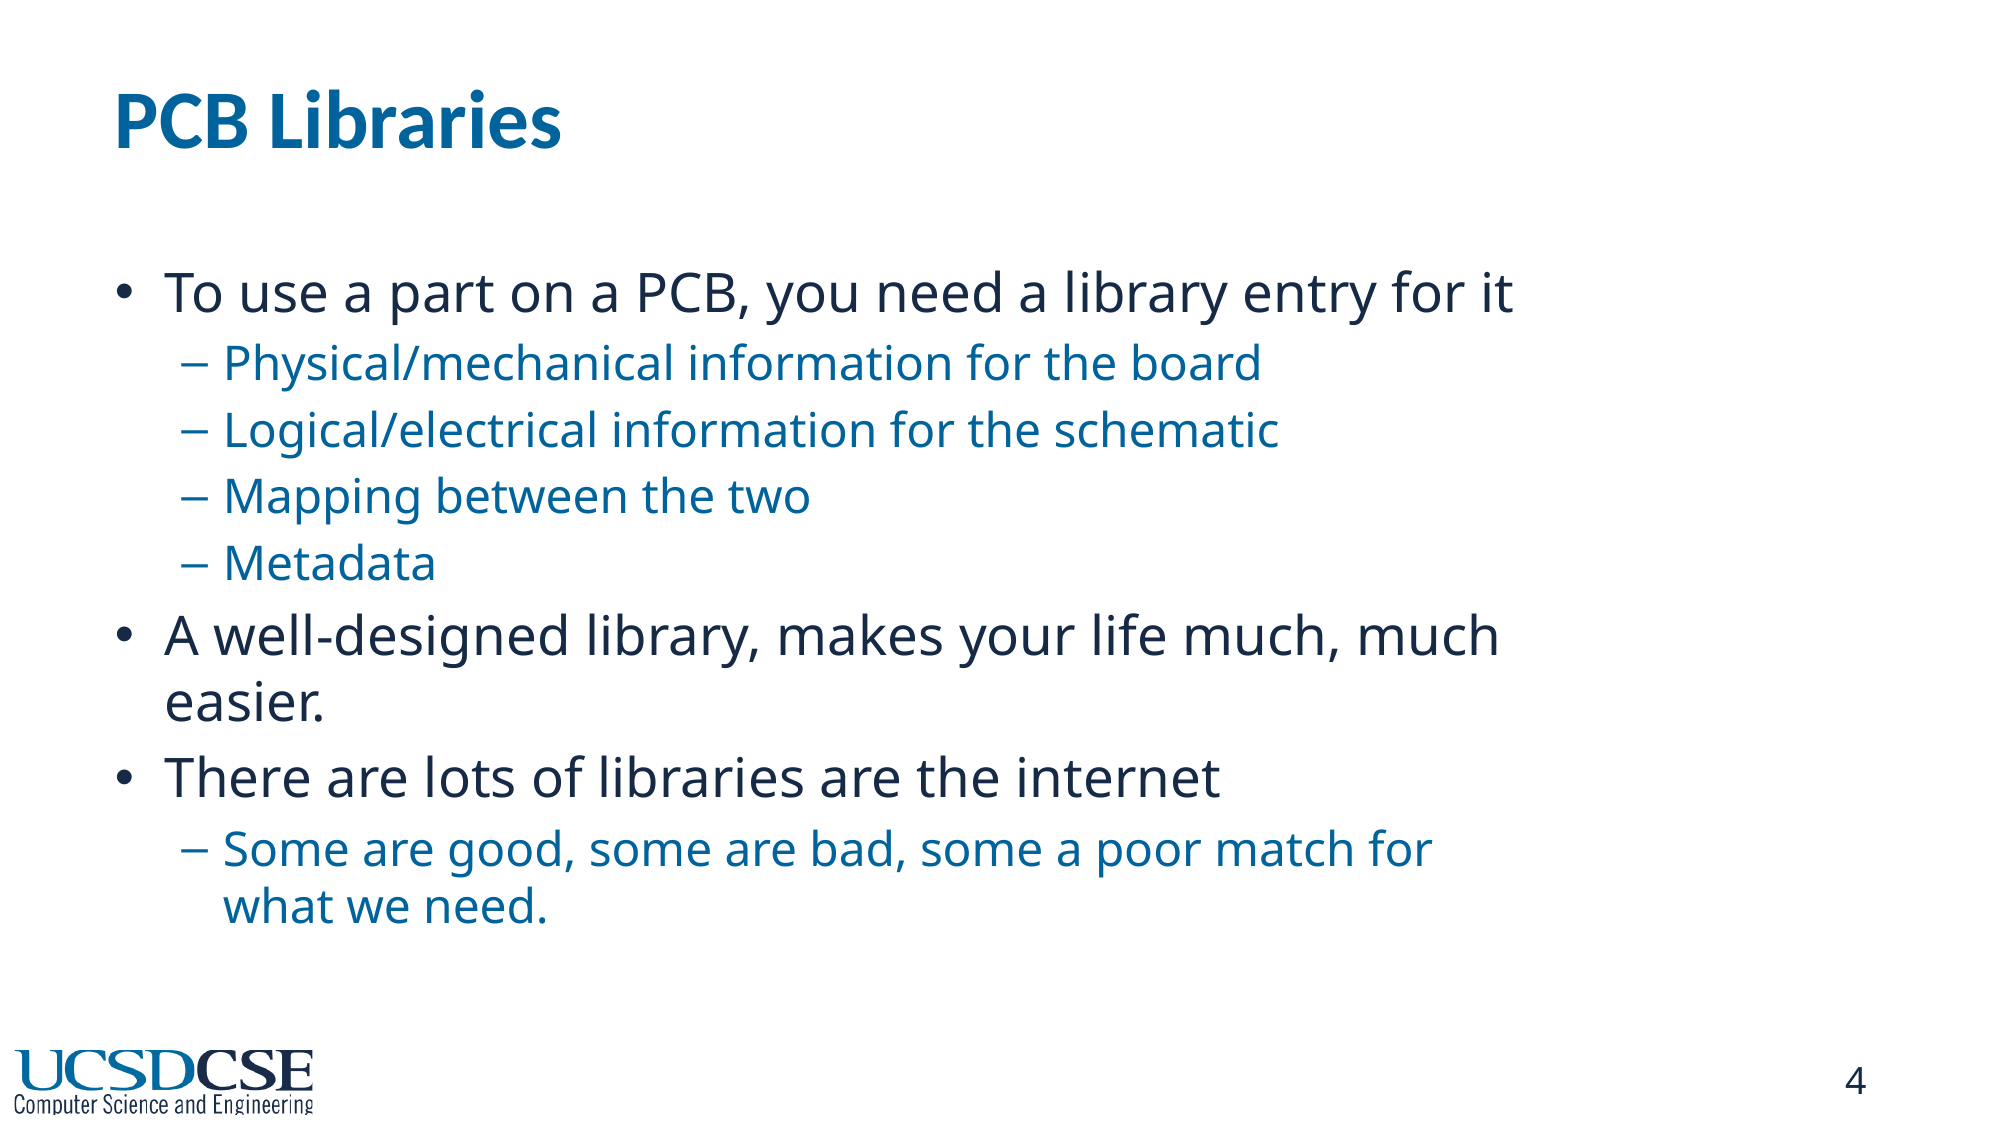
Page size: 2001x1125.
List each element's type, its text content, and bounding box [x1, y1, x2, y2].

title PCB Libraries [99, 9, 1900, 222]
list To use a part on a PCB, you need a library entry for it Physical/mechanical information for the board Logical/electrical information for the schematic Mapping between the two Metadata A well-designed library, makes your life much, much easier. There are lots of libraries are the internet Some are good, some are bad, some a poor match for what we need. [99, 249, 1536, 1005]
